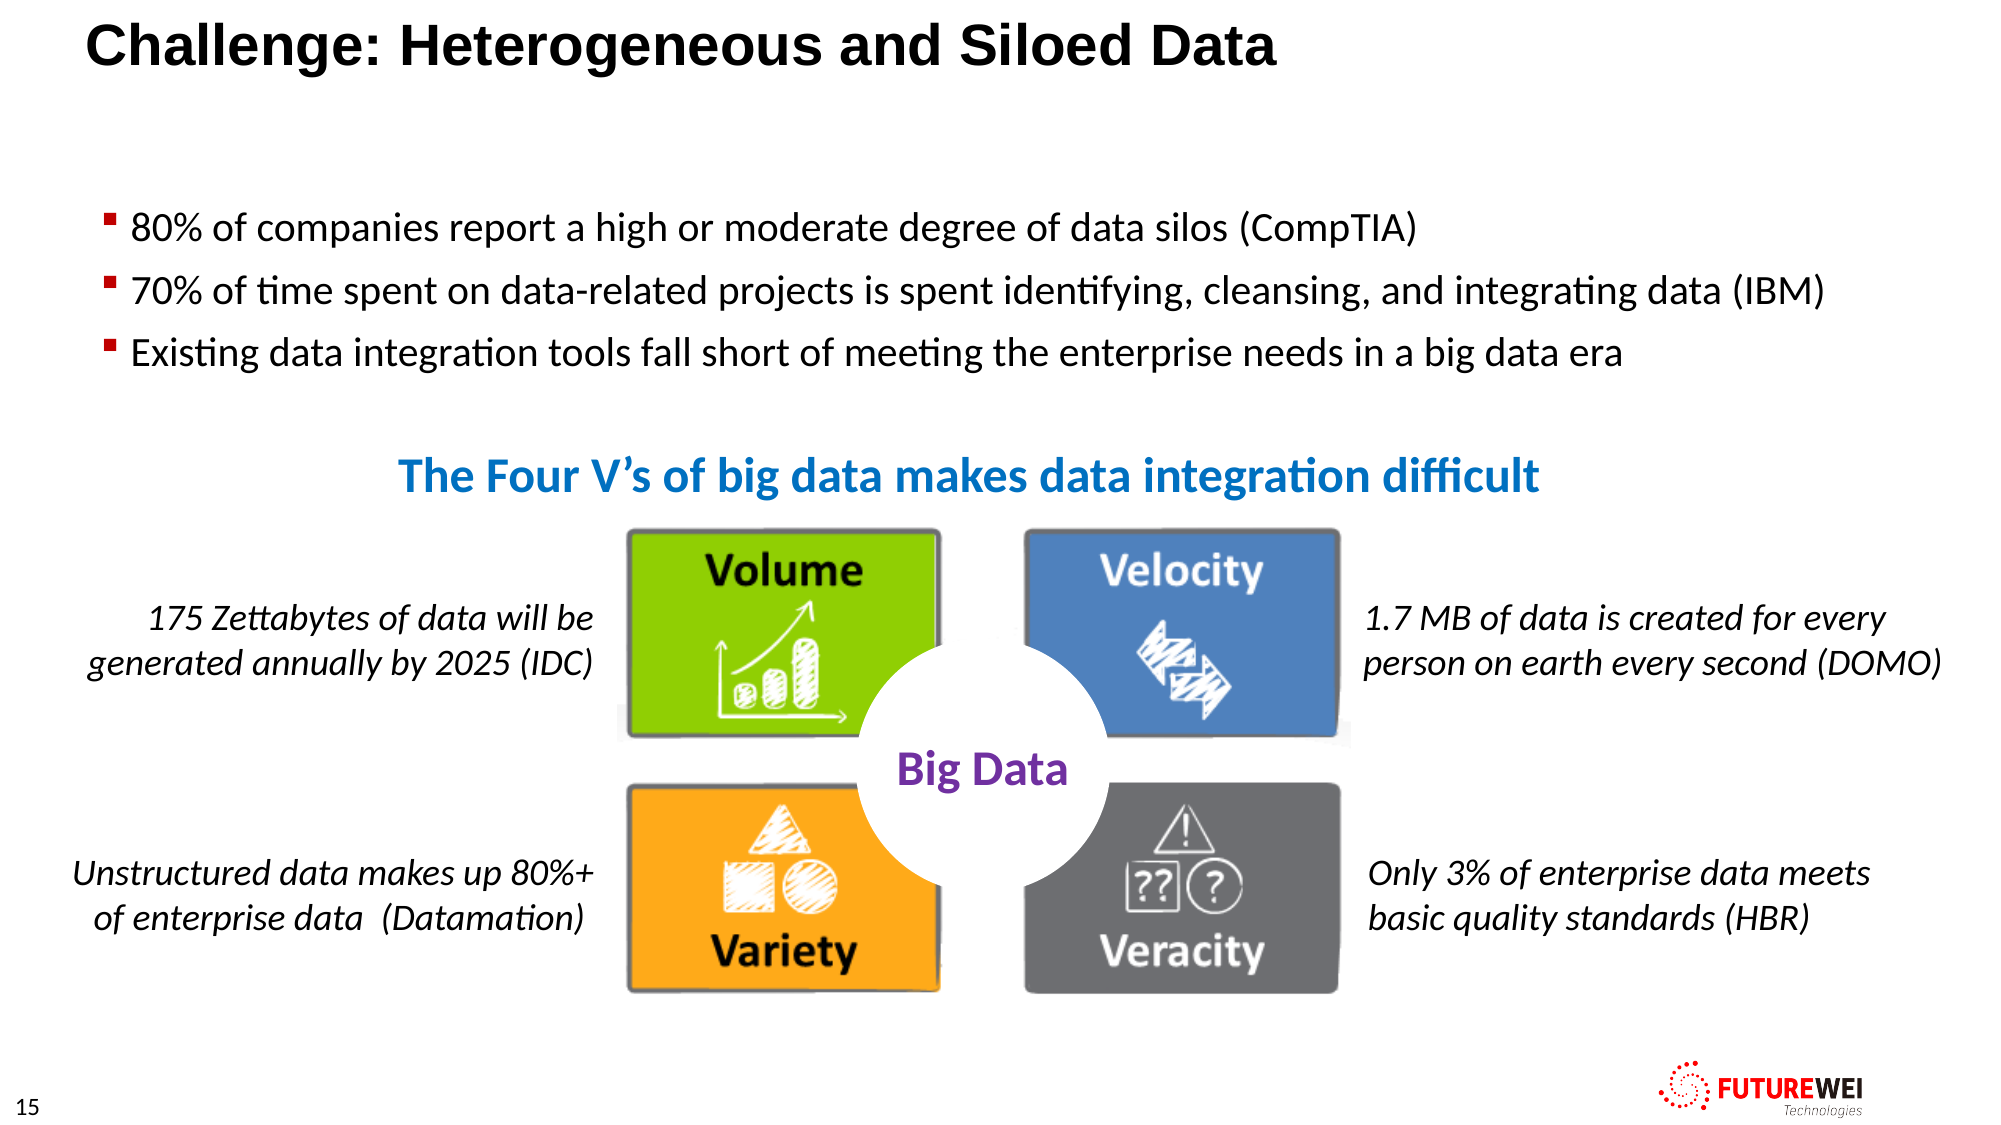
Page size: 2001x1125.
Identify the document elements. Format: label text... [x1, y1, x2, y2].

text_box The Four V’s of big data makes data integration difficult [383, 434, 1583, 510]
text_box Only 3% of enterprise data meets basic quality standards (HBR) [1353, 840, 1927, 945]
list 80% of companies report a high or moderate degree of data silos (CompTIA) 70% of time spent on data-related projects is spent identifying, cleansing, and integrating data (IBM) Existing data integration tools fall short of meeting the enterprise needs in a big data era [70, 192, 1908, 396]
text_box 175 Zettabytes of data will be generated annually by 2025 (IDC) [55, 585, 609, 690]
picture [1638, 1040, 1882, 1125]
title Challenge: Heterogeneous and Siloed Data [70, 7, 1835, 100]
text_box 1.7 MB of data is created for every person on earth every second (DOMO) [1351, 585, 1980, 690]
text_box Unstructured data makes up 80%+ of enterprise data (Datamation) [35, 840, 609, 945]
picture [617, 520, 1351, 1005]
slide_number 15 [0, 1083, 78, 1125]
